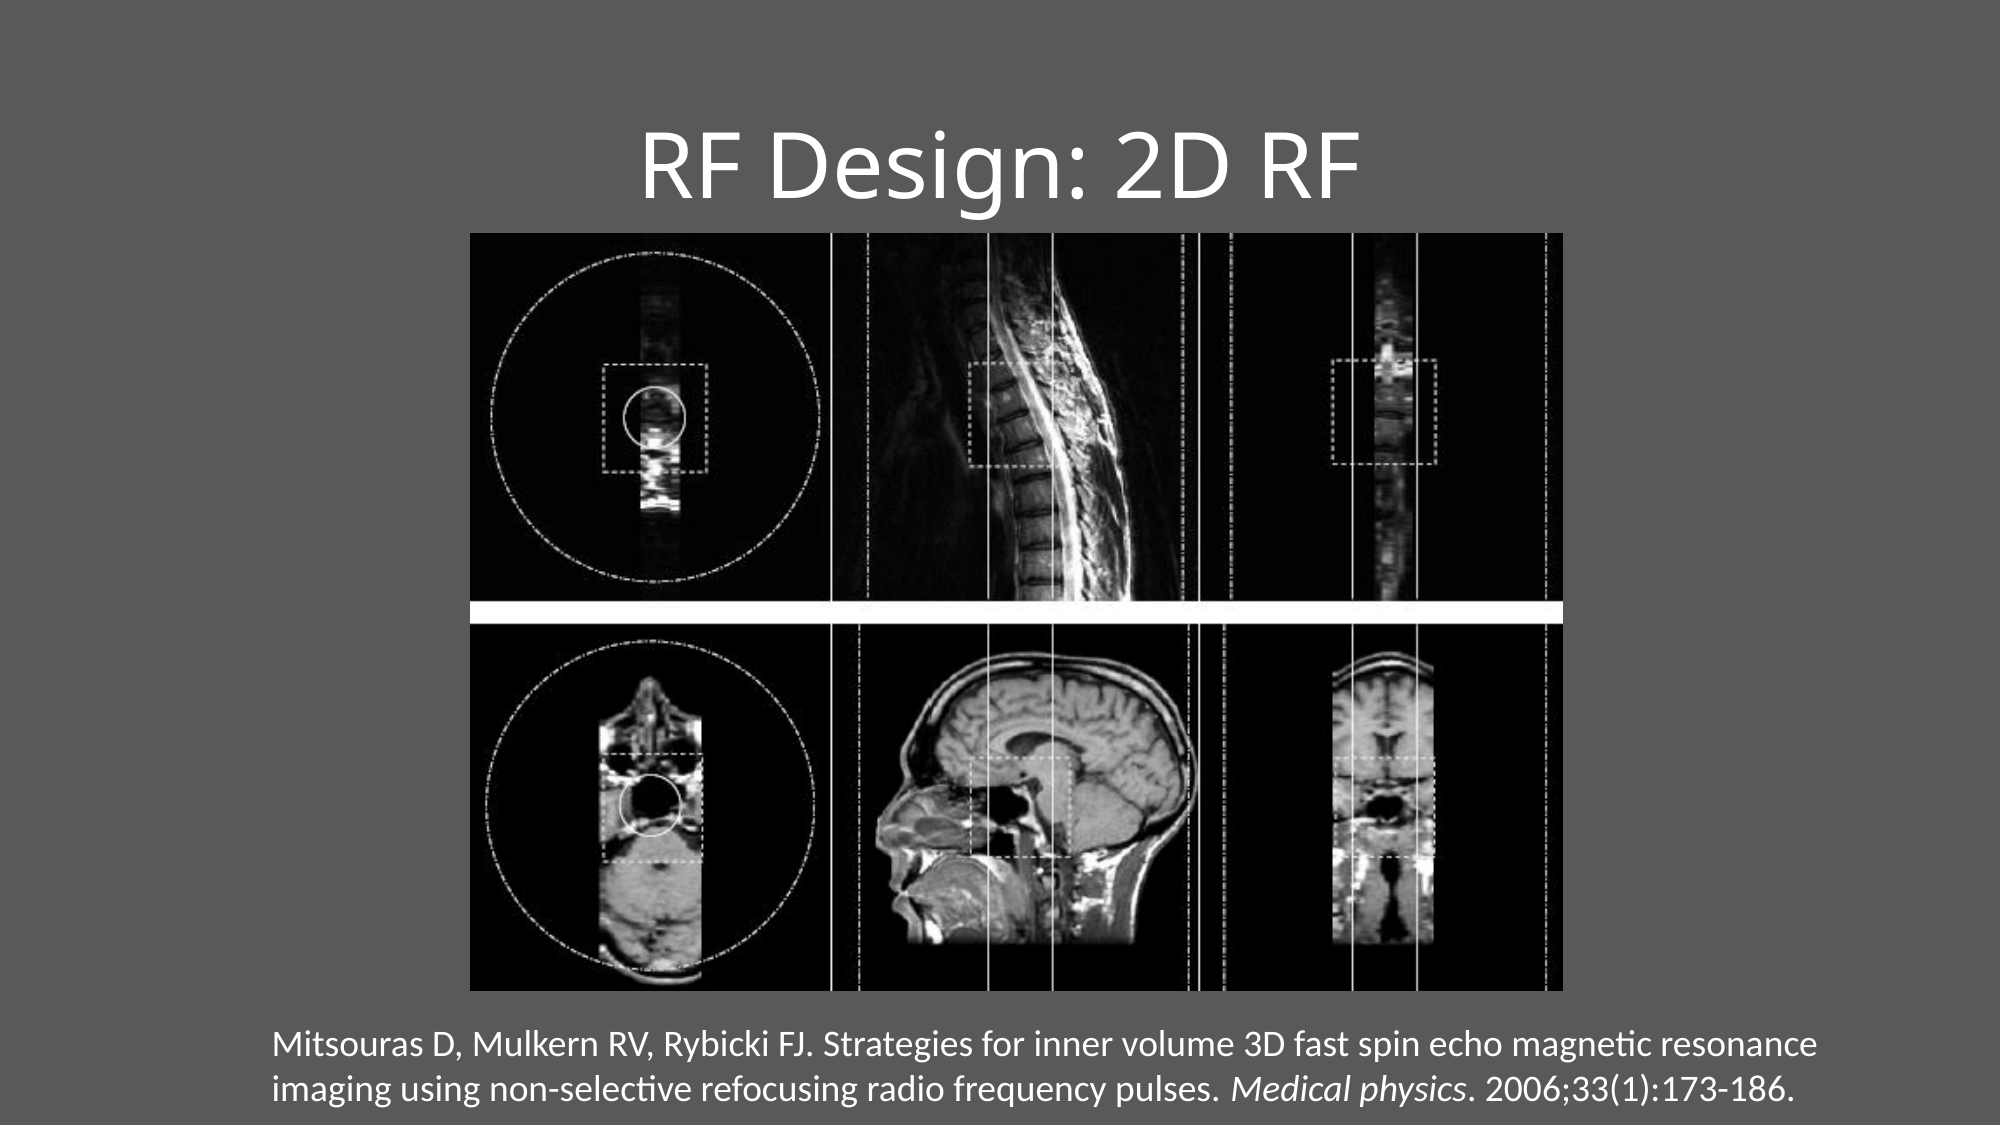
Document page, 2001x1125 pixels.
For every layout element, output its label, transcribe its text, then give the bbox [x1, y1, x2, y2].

picture [470, 233, 1563, 991]
title RF Design: 2D RF [137, 59, 1863, 278]
text_box Mitsouras D, Mulkern RV, Rybicki FJ. Strategies for inner volume 3D fast spin echo magnetic resonance imaging using non-selective refocusing radio frequency pulses. Medical physics. 2006;33(1):173-186. [256, 1011, 1914, 1117]
